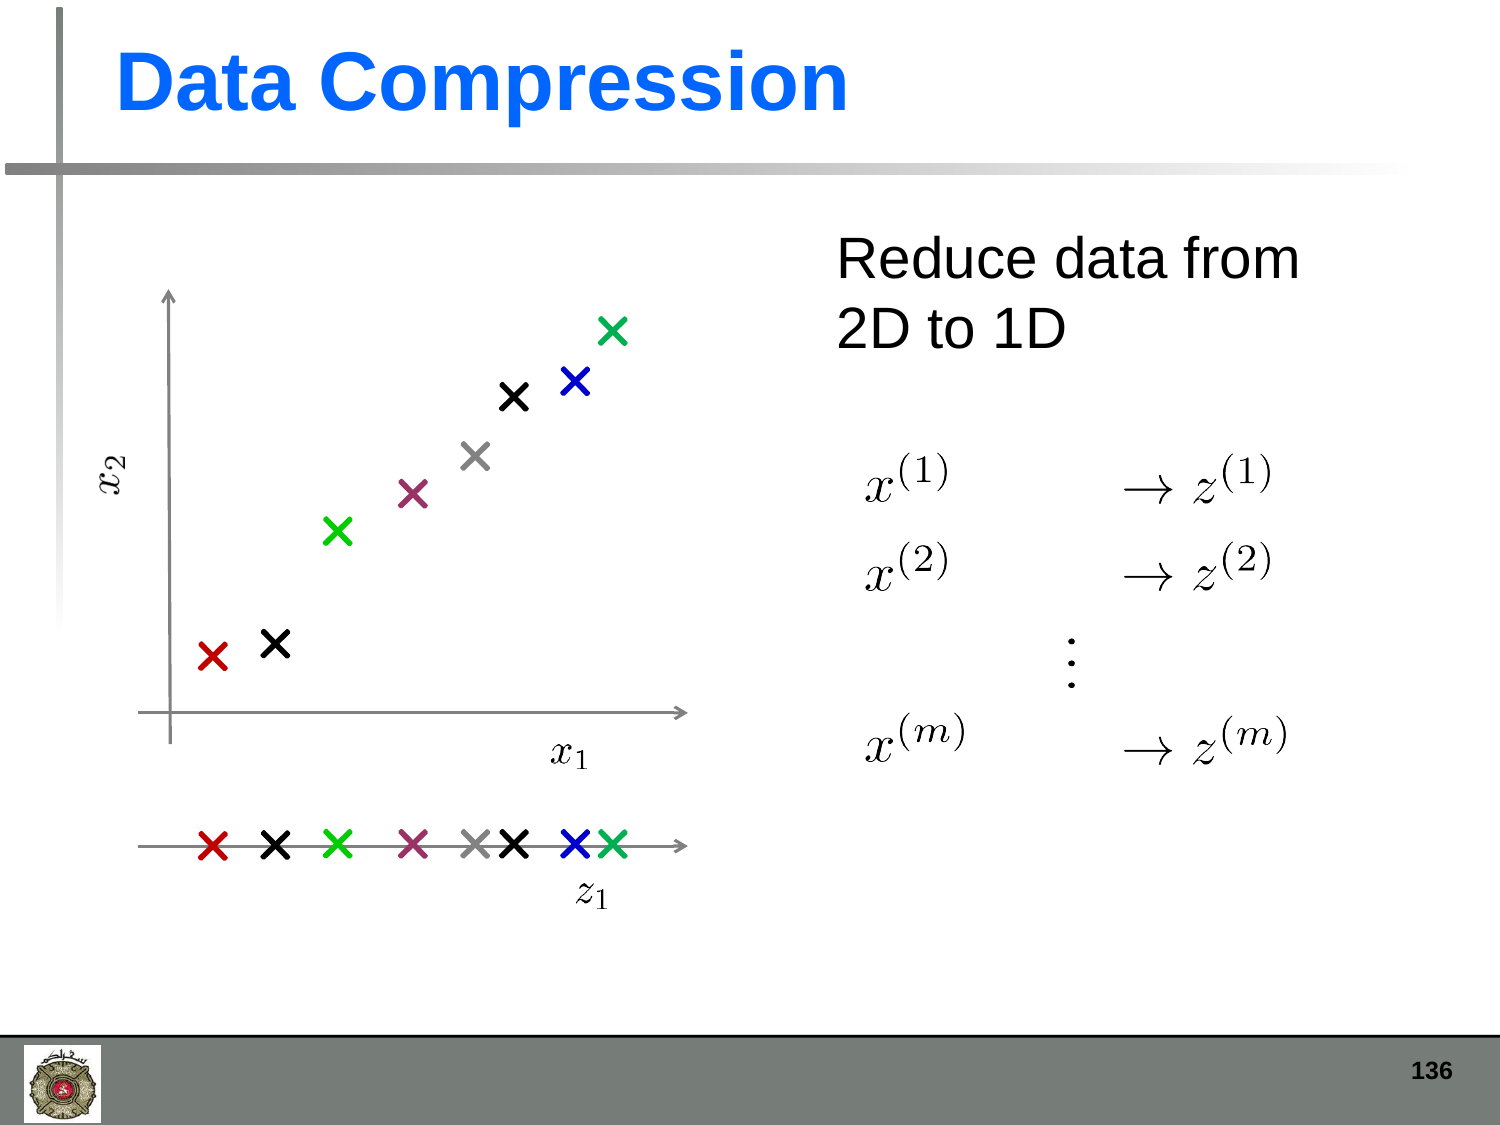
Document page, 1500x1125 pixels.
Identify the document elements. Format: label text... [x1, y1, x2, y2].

text_box [597, 854, 608, 860]
text_box [617, 854, 629, 860]
text_box [397, 478, 429, 510]
picture [865, 712, 964, 763]
text_box [197, 830, 229, 845]
picture [1067, 638, 1075, 688]
text_box [259, 854, 272, 861]
picture [575, 883, 608, 909]
text_box [343, 854, 354, 860]
picture [24, 1045, 101, 1123]
picture [550, 743, 588, 769]
text_box [597, 828, 629, 845]
text_box [459, 828, 491, 845]
picture [865, 541, 947, 591]
text_box [322, 515, 354, 547]
picture [1123, 453, 1270, 504]
picture [93, 457, 132, 494]
text_box [279, 854, 291, 861]
picture [1123, 541, 1270, 592]
text_box [480, 854, 491, 860]
text_box [498, 854, 509, 860]
text_box [559, 365, 591, 397]
picture [1123, 715, 1287, 766]
text_box [559, 828, 591, 845]
text_box [322, 854, 333, 860]
text_box [259, 628, 291, 660]
text_box [197, 854, 210, 862]
text_box [216, 854, 229, 862]
text_box [397, 828, 429, 845]
text_box Reduce data from 2D to 1D [822, 212, 1438, 368]
text_box [580, 854, 591, 860]
text_box [498, 381, 530, 413]
title Data Compression [100, 18, 1459, 135]
text_box [597, 315, 629, 347]
text_box [197, 640, 229, 672]
text_box [459, 854, 470, 860]
text_box [397, 854, 408, 860]
text_box [260, 829, 291, 845]
picture [865, 452, 947, 502]
text_box [459, 440, 491, 472]
text_box [559, 854, 570, 860]
text_box [418, 854, 429, 860]
text_box [322, 828, 354, 845]
text_box [519, 854, 530, 860]
text_box [498, 828, 530, 845]
